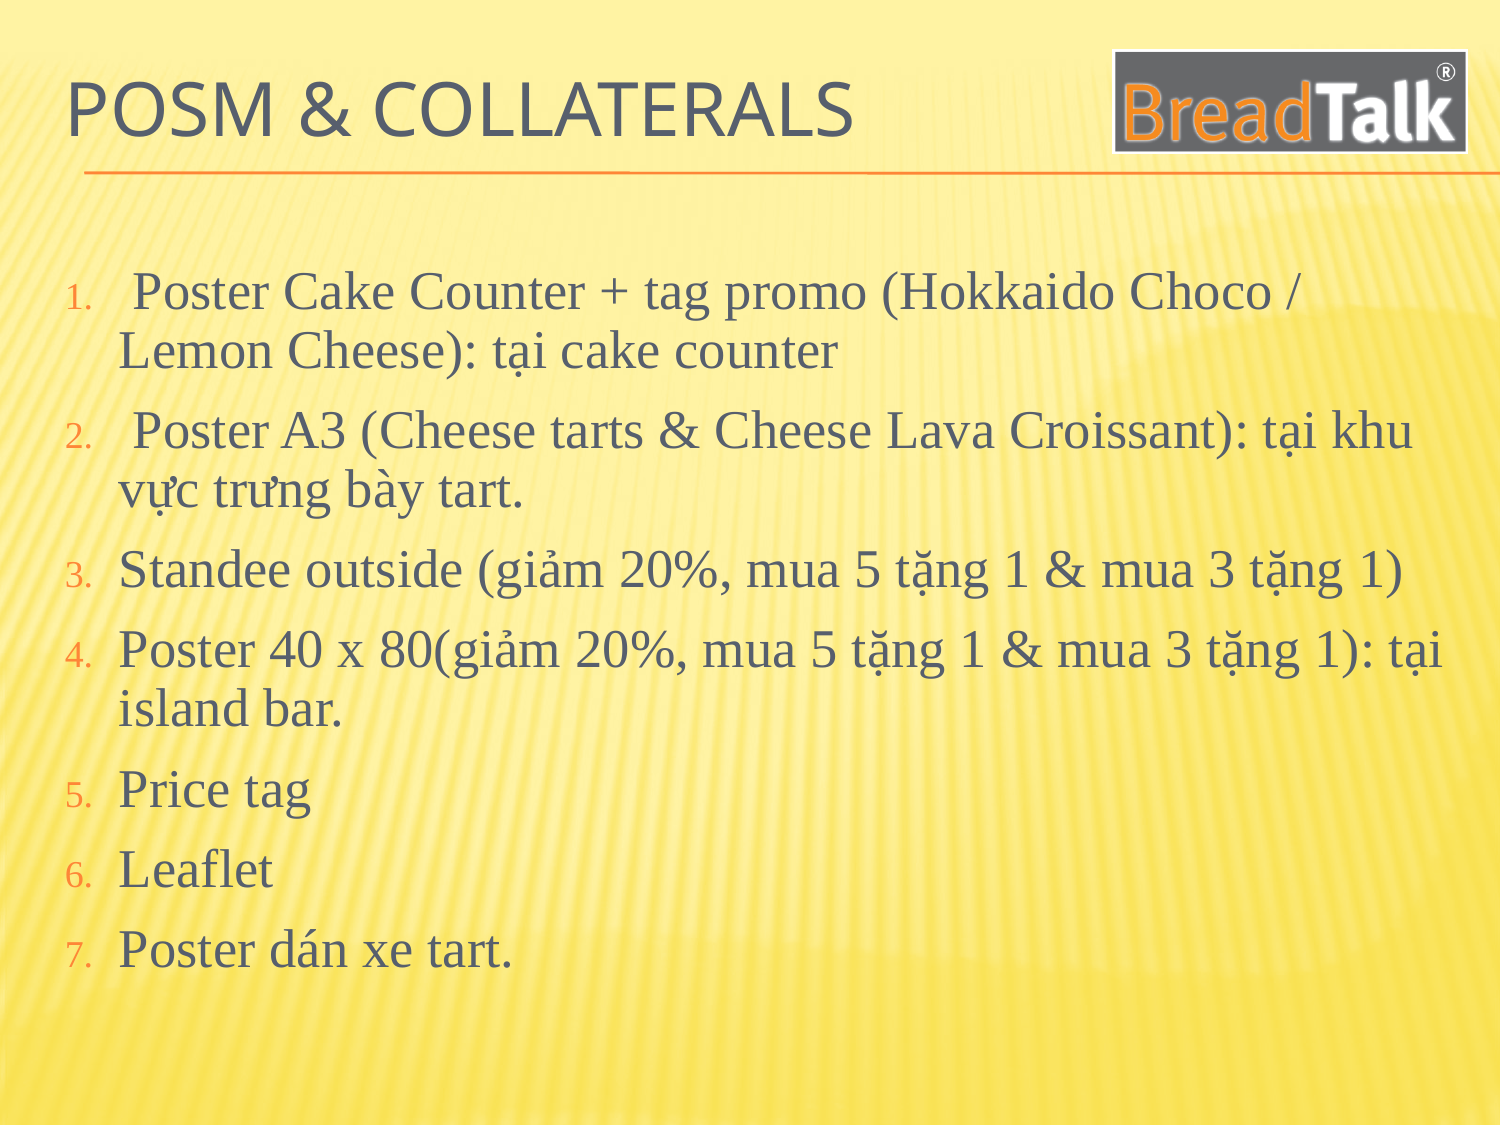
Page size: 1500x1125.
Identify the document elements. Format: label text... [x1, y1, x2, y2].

picture [1112, 49, 1468, 155]
title POSM & COLLATERALS [50, 37, 1475, 175]
list Poster Cake Counter + tag promo (Hokkaido Choco / Lemon Cheese): tại cake counter Poster A3 (Cheese tarts & Cheese Lava Croissant): tại khu vực trưng bày tart. Standee outside (giảm 20%, mua 5 tặng 1 & mua 3 tặng 1) Poster 40 x 80(giảm 20%, mua 5 tặng 1 & mua 3 tặng 1): tại island bar. Price tag Leaflet Poster dán xe tart. [50, 254, 1475, 998]
